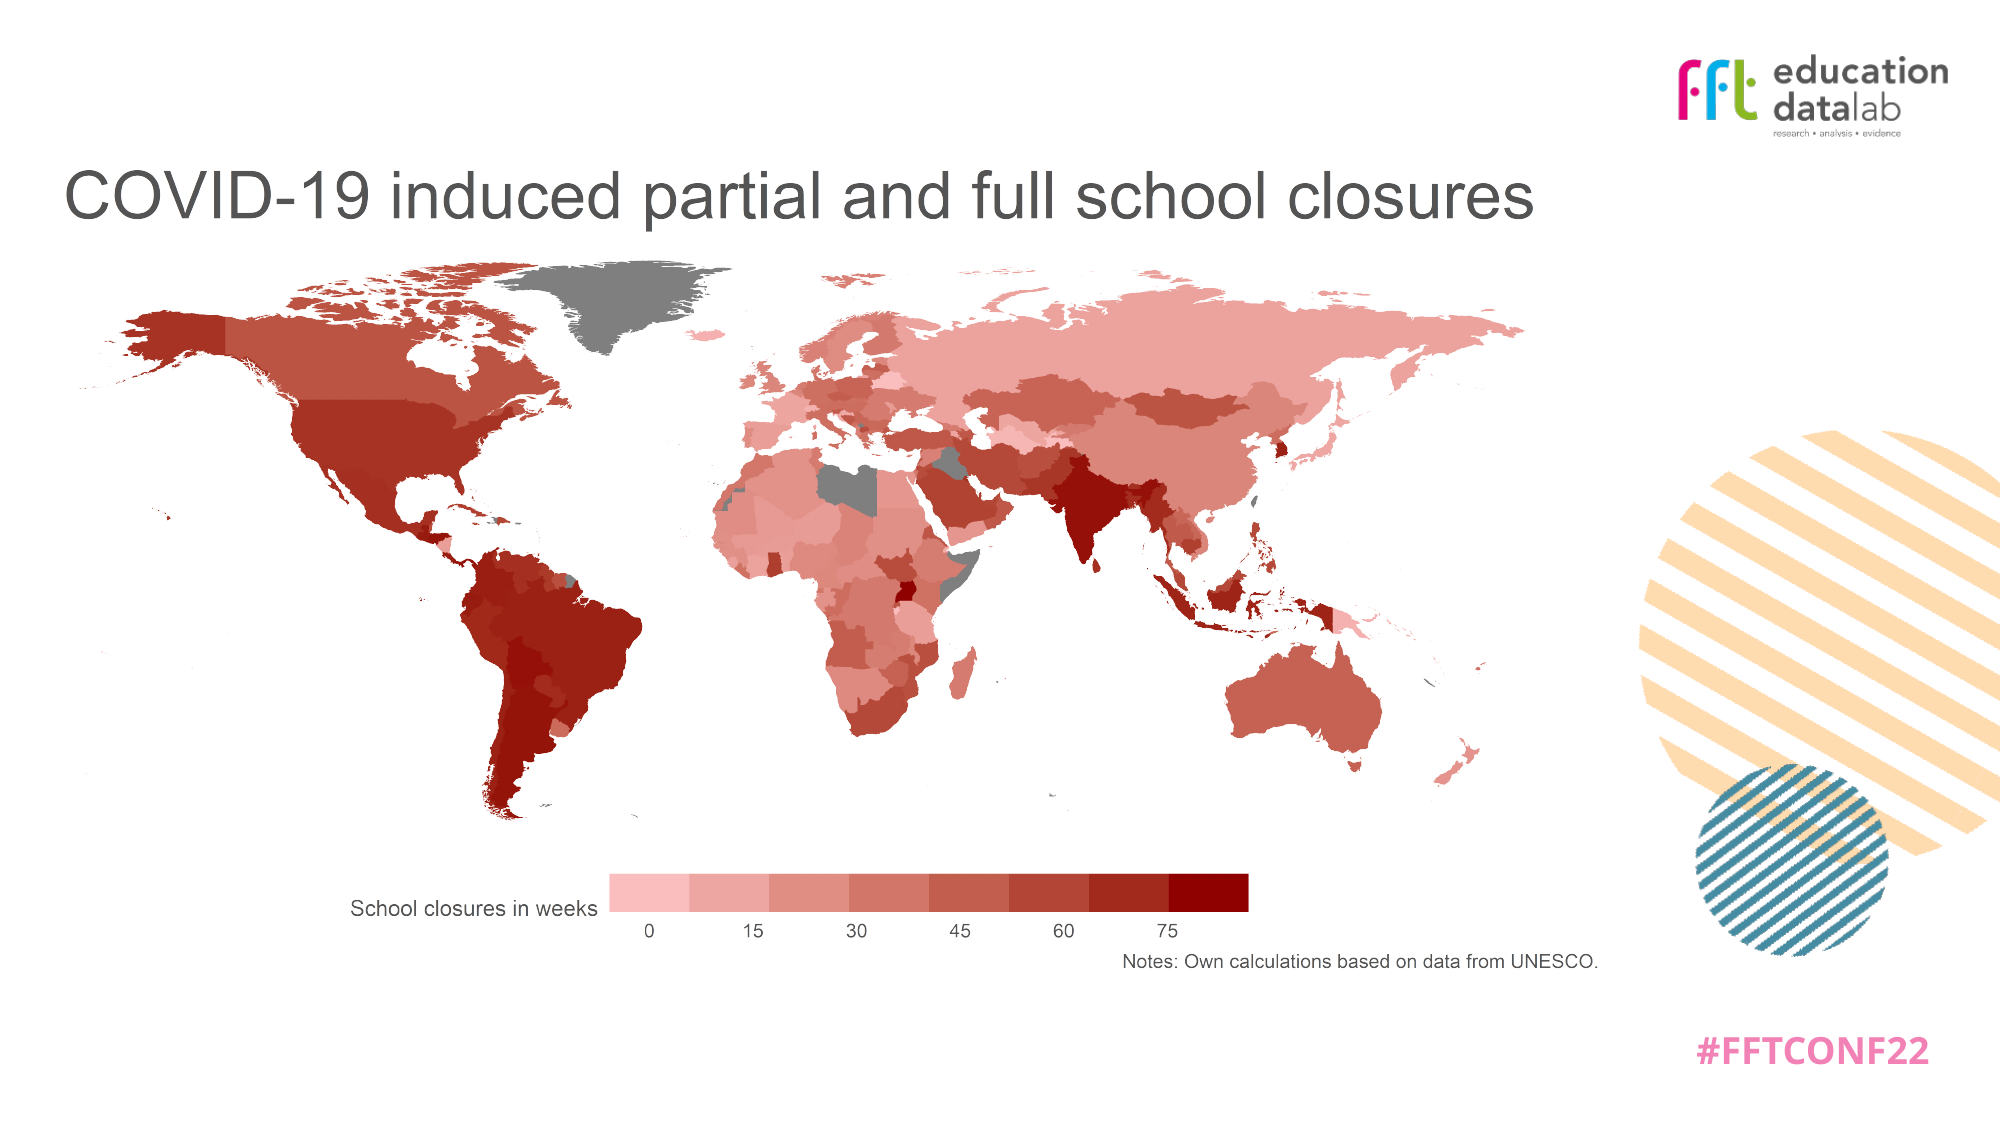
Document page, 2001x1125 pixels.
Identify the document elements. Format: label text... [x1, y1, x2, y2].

text_box #FFTCONF22 [1681, 1019, 1945, 1080]
picture [0, 5, 2000, 1125]
